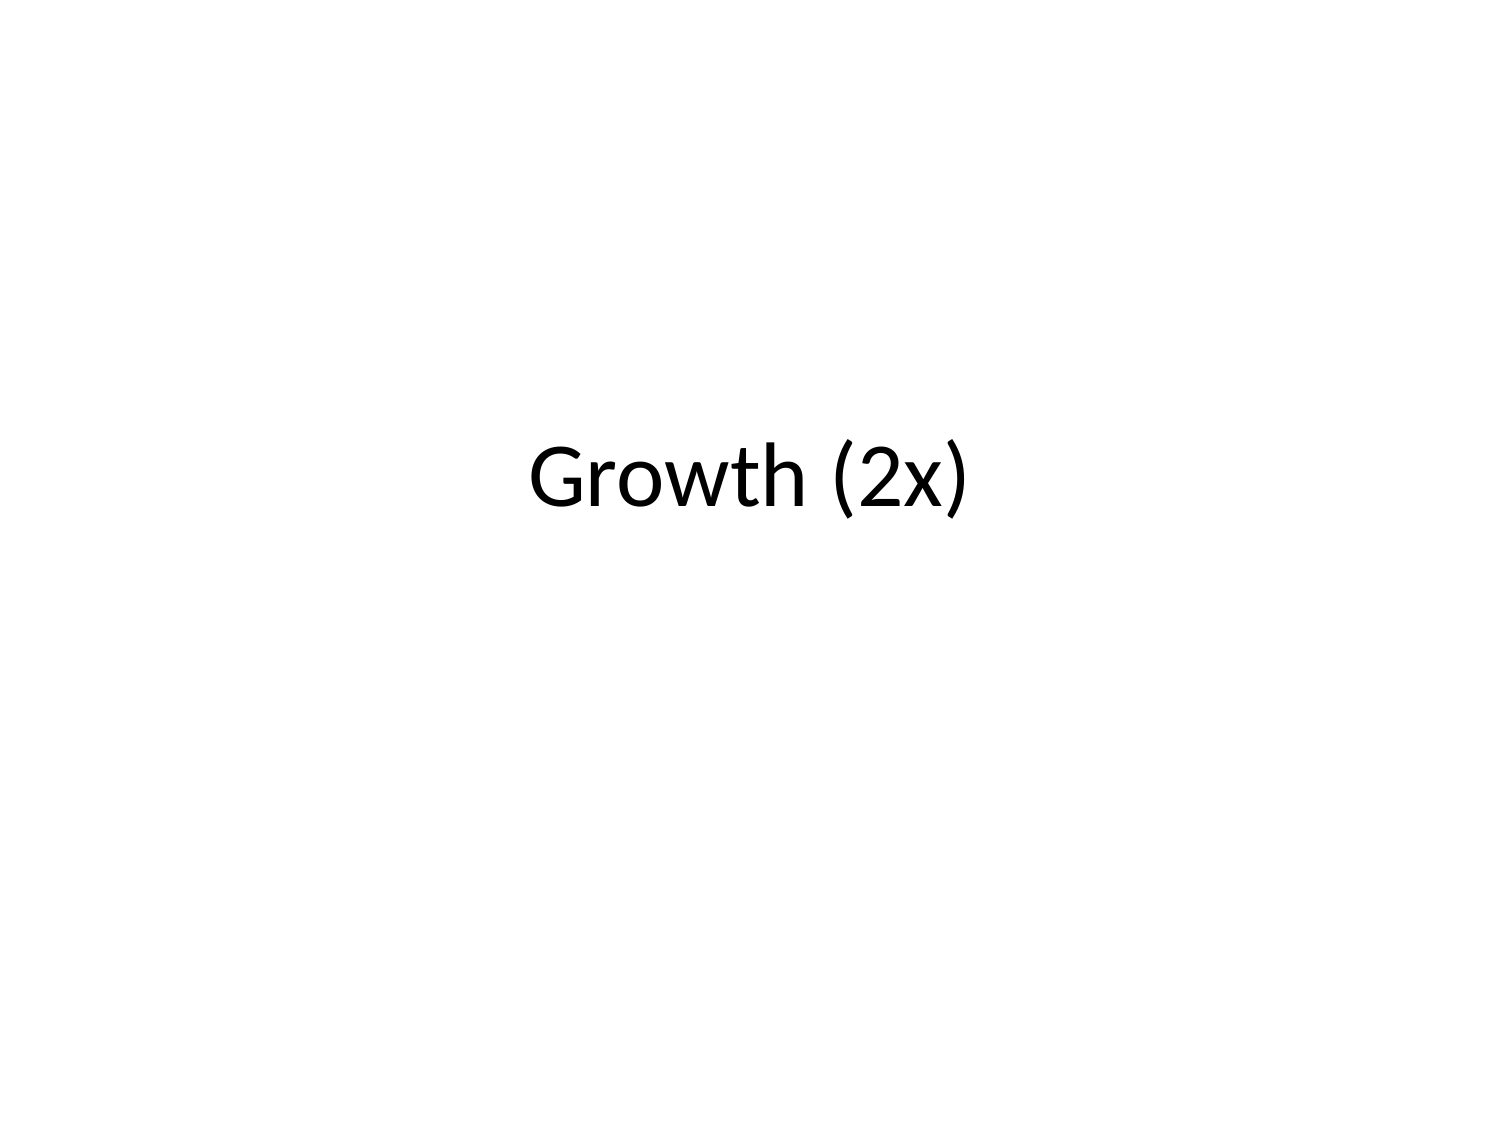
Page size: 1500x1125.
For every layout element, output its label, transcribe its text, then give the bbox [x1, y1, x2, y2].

title Growth (2x) [112, 349, 1388, 591]
